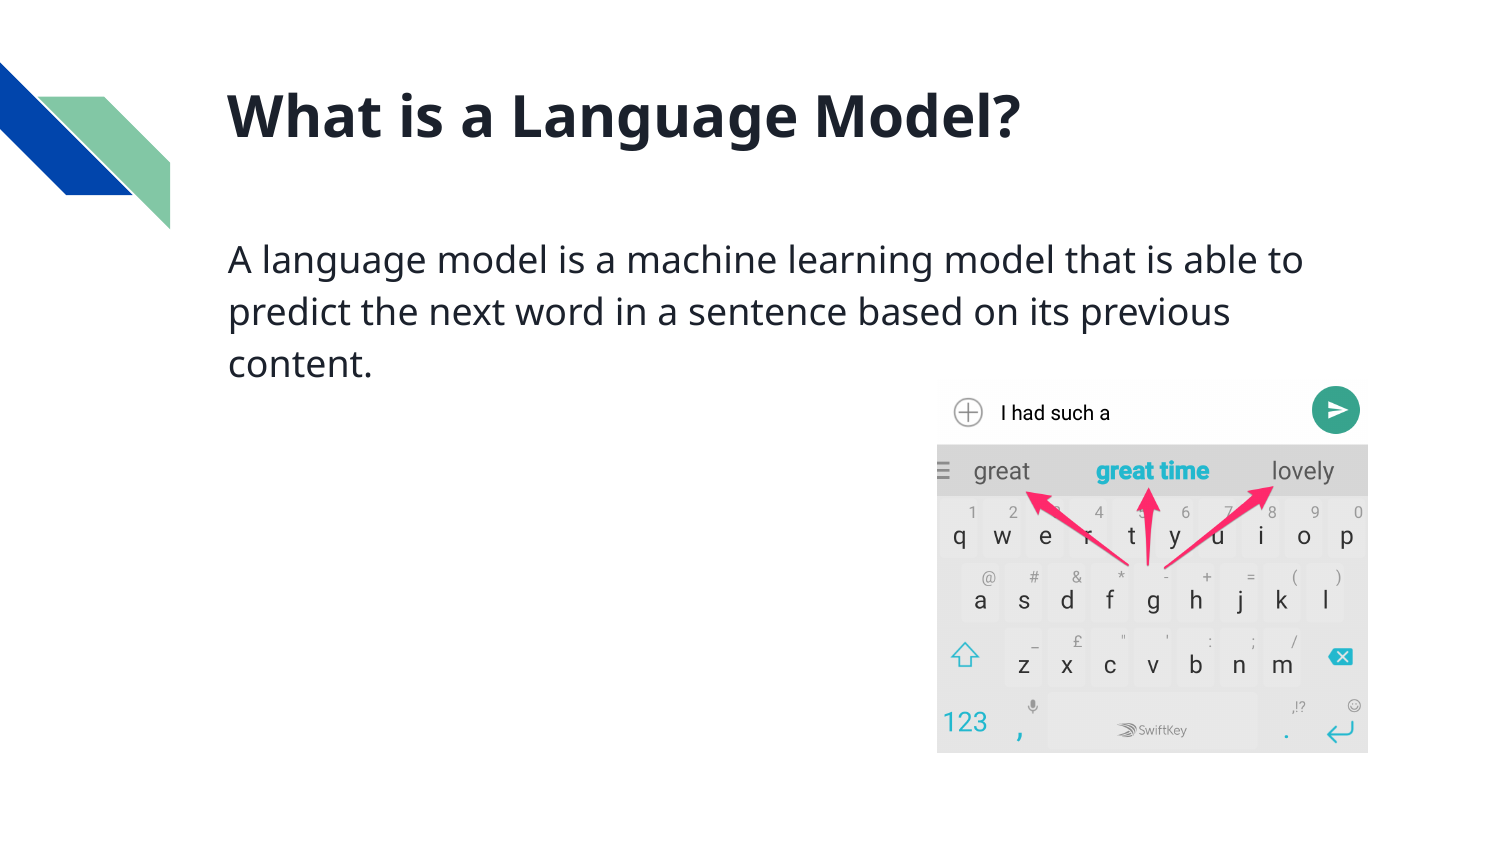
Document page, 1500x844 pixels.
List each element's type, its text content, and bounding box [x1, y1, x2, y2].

picture [936, 378, 1368, 754]
list A language model is a machine learning model that is able to predict the next word in a sentence based on its previous content. [212, 214, 1368, 693]
title What is a Language Model? [212, 64, 1368, 214]
